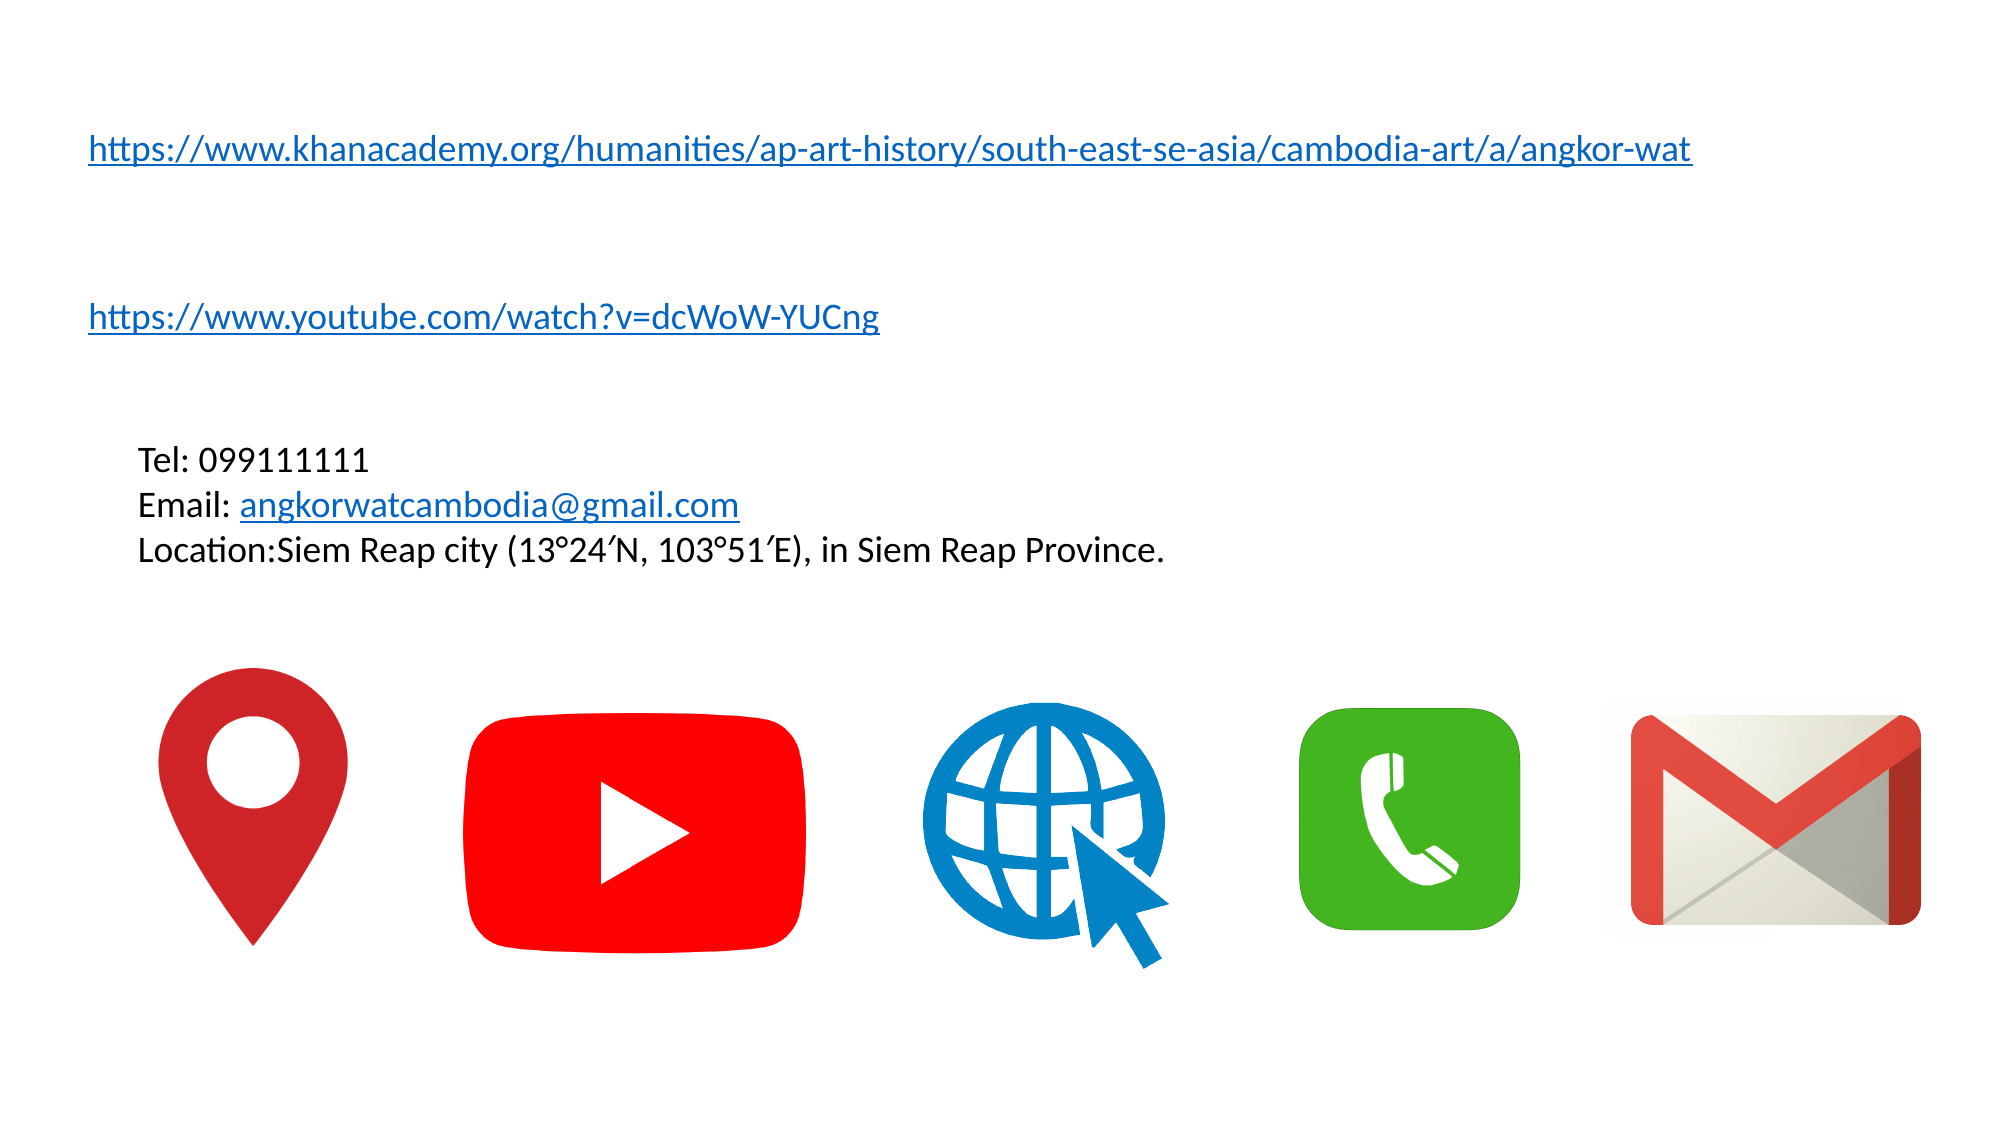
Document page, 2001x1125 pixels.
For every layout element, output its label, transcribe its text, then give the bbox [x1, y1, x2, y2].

picture [463, 661, 806, 1004]
text_box https://www.youtube.com/watch?v=dcWoW-YUCng [73, 285, 1145, 345]
text_box Tel: 099111111 Email: angkorwatcambodia@gmail.com Location:Siem Reap city (13°24′N, 103°51′E), in Siem Reap Province. [123, 427, 1182, 578]
text_box https://www.khanacademy.org/humanities/ap-art-history/south-east-se-asia/cambodia-art/a/angkor-wat [73, 116, 2000, 221]
picture [158, 668, 348, 946]
picture [1602, 694, 1950, 946]
picture [1283, 692, 1536, 946]
picture [904, 690, 1188, 1009]
